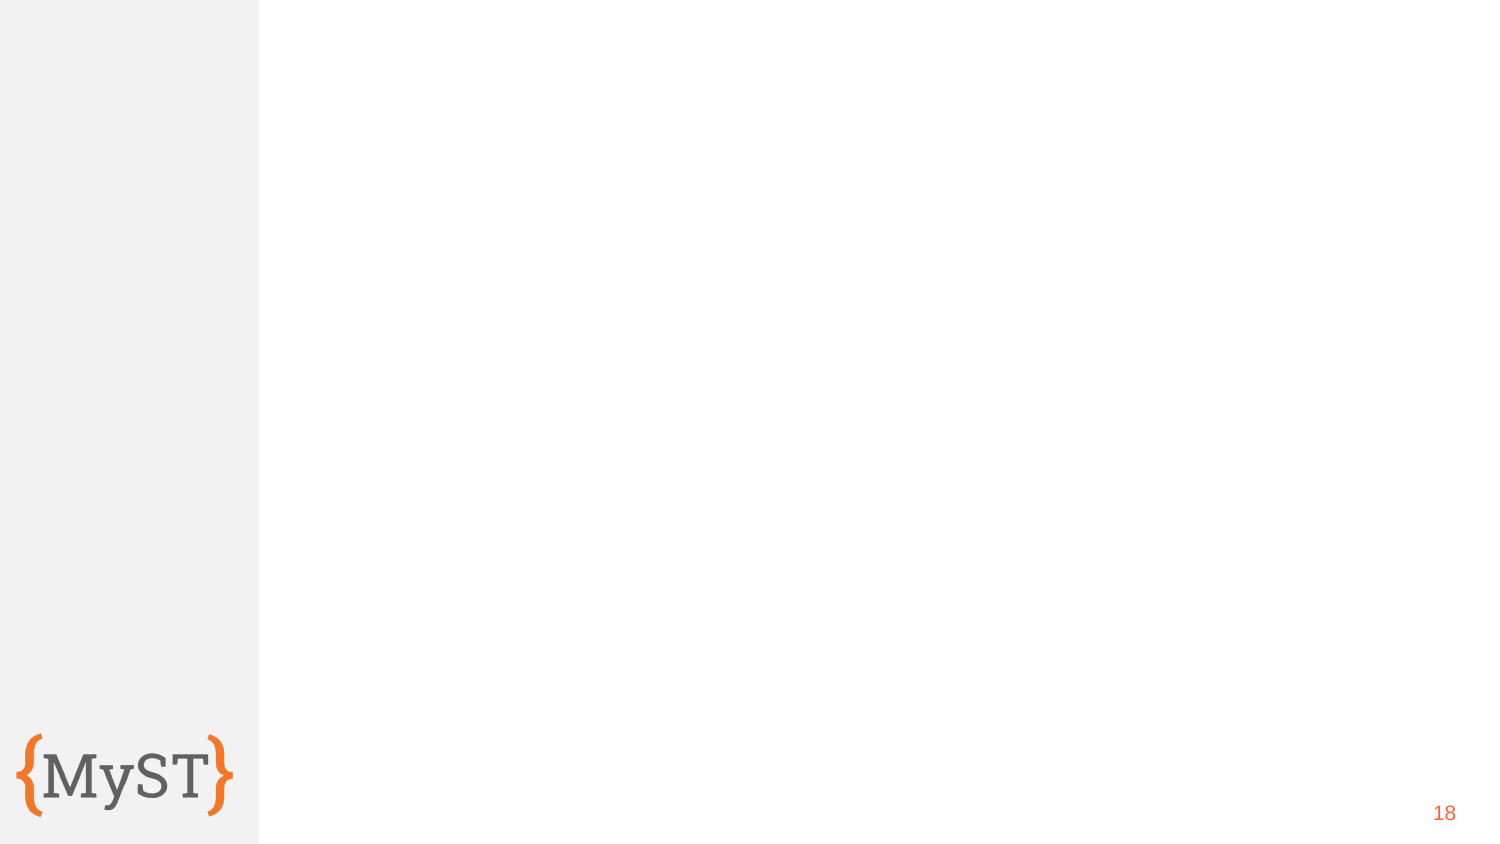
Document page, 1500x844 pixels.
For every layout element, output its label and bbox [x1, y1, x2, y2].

picture [16, 733, 233, 817]
